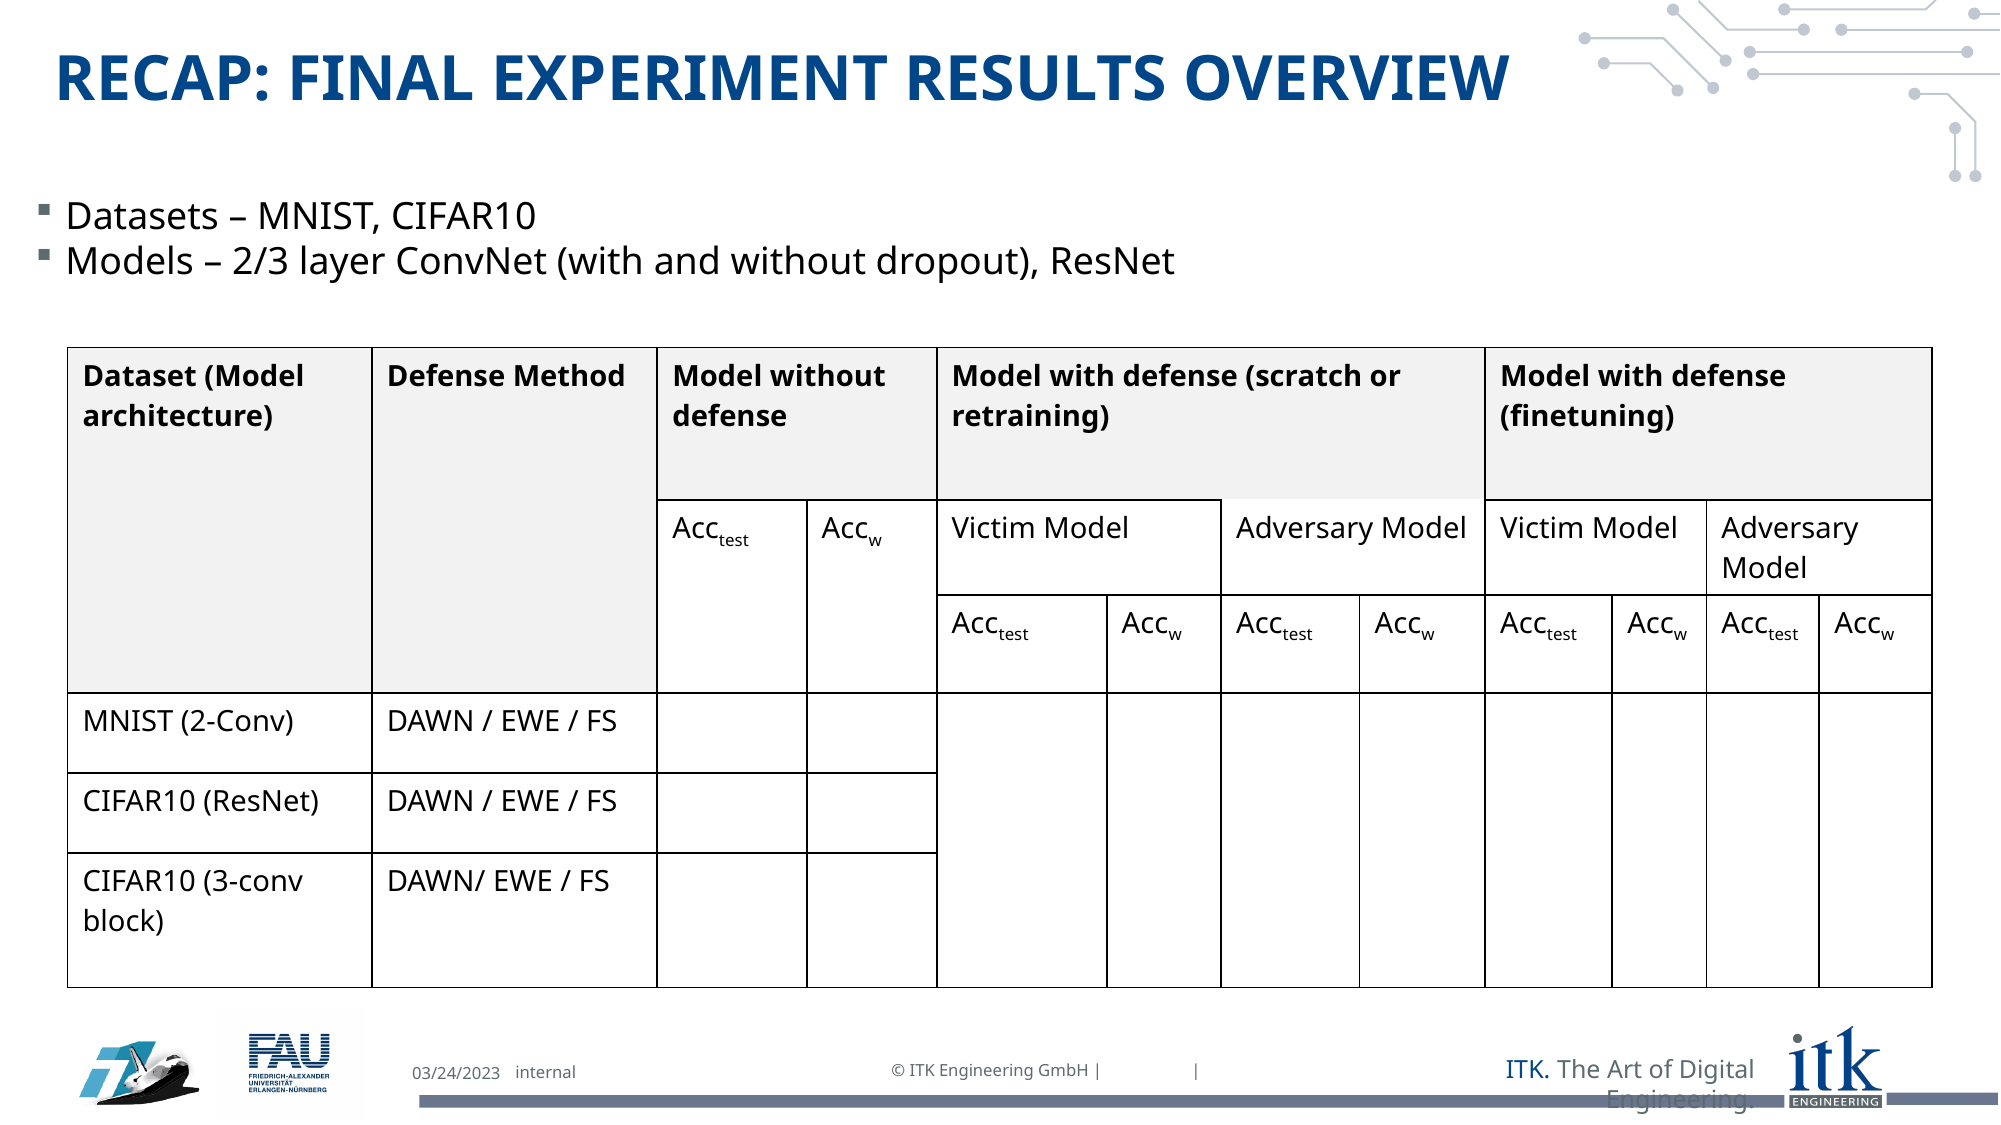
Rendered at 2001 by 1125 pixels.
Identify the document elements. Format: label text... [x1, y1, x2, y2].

table_header Model with defense (finetuning) [1486, 348, 1931, 499]
table_cell Acctest [658, 501, 806, 692]
table_cell CIFAR10 (3-conv block) [68, 854, 371, 987]
table_cell Accw [1613, 596, 1706, 692]
title RECAP: FINAL EXPERIMENT RESULTS OVERVIEW [54, 38, 1863, 114]
table_cell [938, 694, 1106, 987]
table_cell [808, 694, 936, 772]
table_cell [1108, 694, 1220, 987]
table_header Defense Method [373, 348, 656, 692]
table_cell Acctest [938, 596, 1106, 692]
table_cell Accw [1108, 596, 1220, 692]
table_cell [658, 774, 806, 852]
table_cell MNIST (2-Conv) [68, 694, 371, 772]
table_cell Adversary Model [1222, 501, 1484, 594]
table_cell [1820, 694, 1931, 987]
table_cell Victim Model [1486, 501, 1706, 594]
table_header Dataset (Model architecture) [68, 348, 371, 692]
table_header Model without defense [658, 348, 936, 499]
picture [1789, 1026, 1882, 1108]
table_cell Acctest [1707, 596, 1818, 692]
footer internal [515, 1062, 728, 1084]
table_cell Acctest [1486, 596, 1611, 692]
table_cell DAWN/ EWE / FS [373, 854, 656, 987]
table_header Model with defense (scratch or retraining) [938, 348, 1484, 499]
table_cell [1707, 694, 1818, 987]
table_cell Accw [1360, 596, 1484, 692]
table_cell Acctest [1222, 596, 1359, 692]
table_cell DAWN / EWE / FS [373, 774, 656, 852]
table_cell [1222, 694, 1359, 987]
table_cell [658, 854, 806, 987]
table_cell [658, 694, 806, 772]
table_cell [1486, 694, 1611, 987]
table_cell Adversary Model [1707, 501, 1931, 594]
table_cell [808, 854, 936, 987]
table_cell Victim Model [938, 501, 1220, 594]
list Datasets – MNIST, CIFAR10 Models – 2/3 layer ConvNet (with and without dropout), ResNet [20, 139, 1401, 322]
picture [215, 1007, 364, 1119]
table_cell Accw [808, 501, 936, 692]
picture [77, 1039, 200, 1108]
table_cell CIFAR10 (ResNet) [68, 774, 371, 852]
table_cell [808, 774, 936, 852]
table_cell DAWN / EWE / FS [373, 694, 656, 772]
table_cell [1360, 694, 1484, 987]
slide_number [409, 1062, 503, 1084]
table_cell Accw [1820, 596, 1931, 692]
table_cell [1613, 694, 1706, 987]
